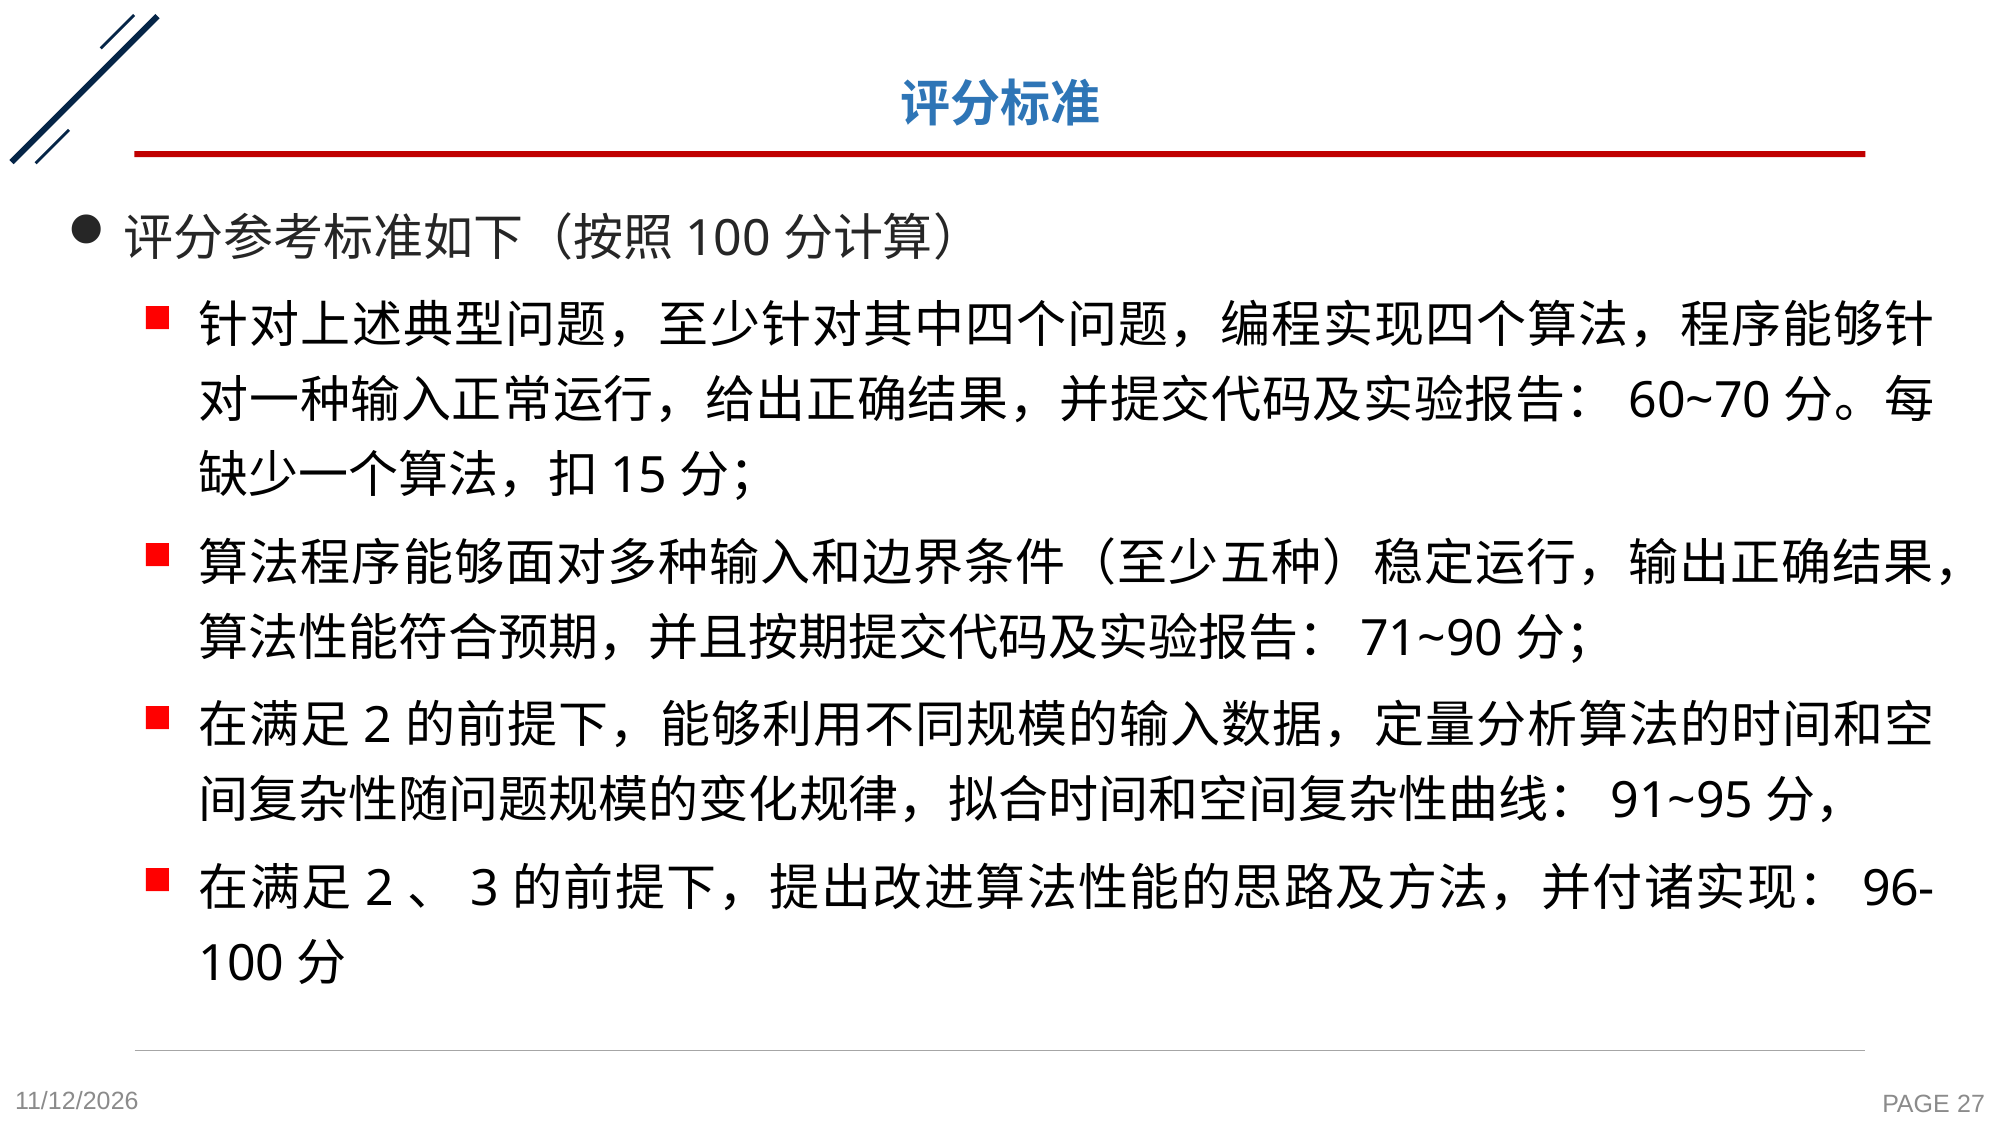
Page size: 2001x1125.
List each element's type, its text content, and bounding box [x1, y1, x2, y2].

list 评分参考标准如下（按照100分计算） 针对上述典型问题，至少针对其中四个问题，编程实现四个算法，程序能够针对一种输入正常运行，给出正确结果，并提交代码及实验报告：60~70分。每缺少一个算法，扣15分； 算法程序能够面对多种输入和边界条件（至少五种）稳定运行，输出正确结果，算法性能符合预期，并且按期提交代码及实验报告：71~90分； 在满足2的前提下，能够利用不同规模的输入数据，定量分析算法的时间和空间复杂性随问题规模的变化规律，拟合时间和空间复杂性曲线：91~95分， 在满足2、3的前提下，提出改进算法性能的思路及方法，并付诸实现：96-100分 [52, 182, 1950, 1063]
title 评分标准 [134, 59, 1866, 150]
slide_number PAGE 27 [1783, 1077, 2000, 1125]
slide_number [0, 1073, 178, 1125]
